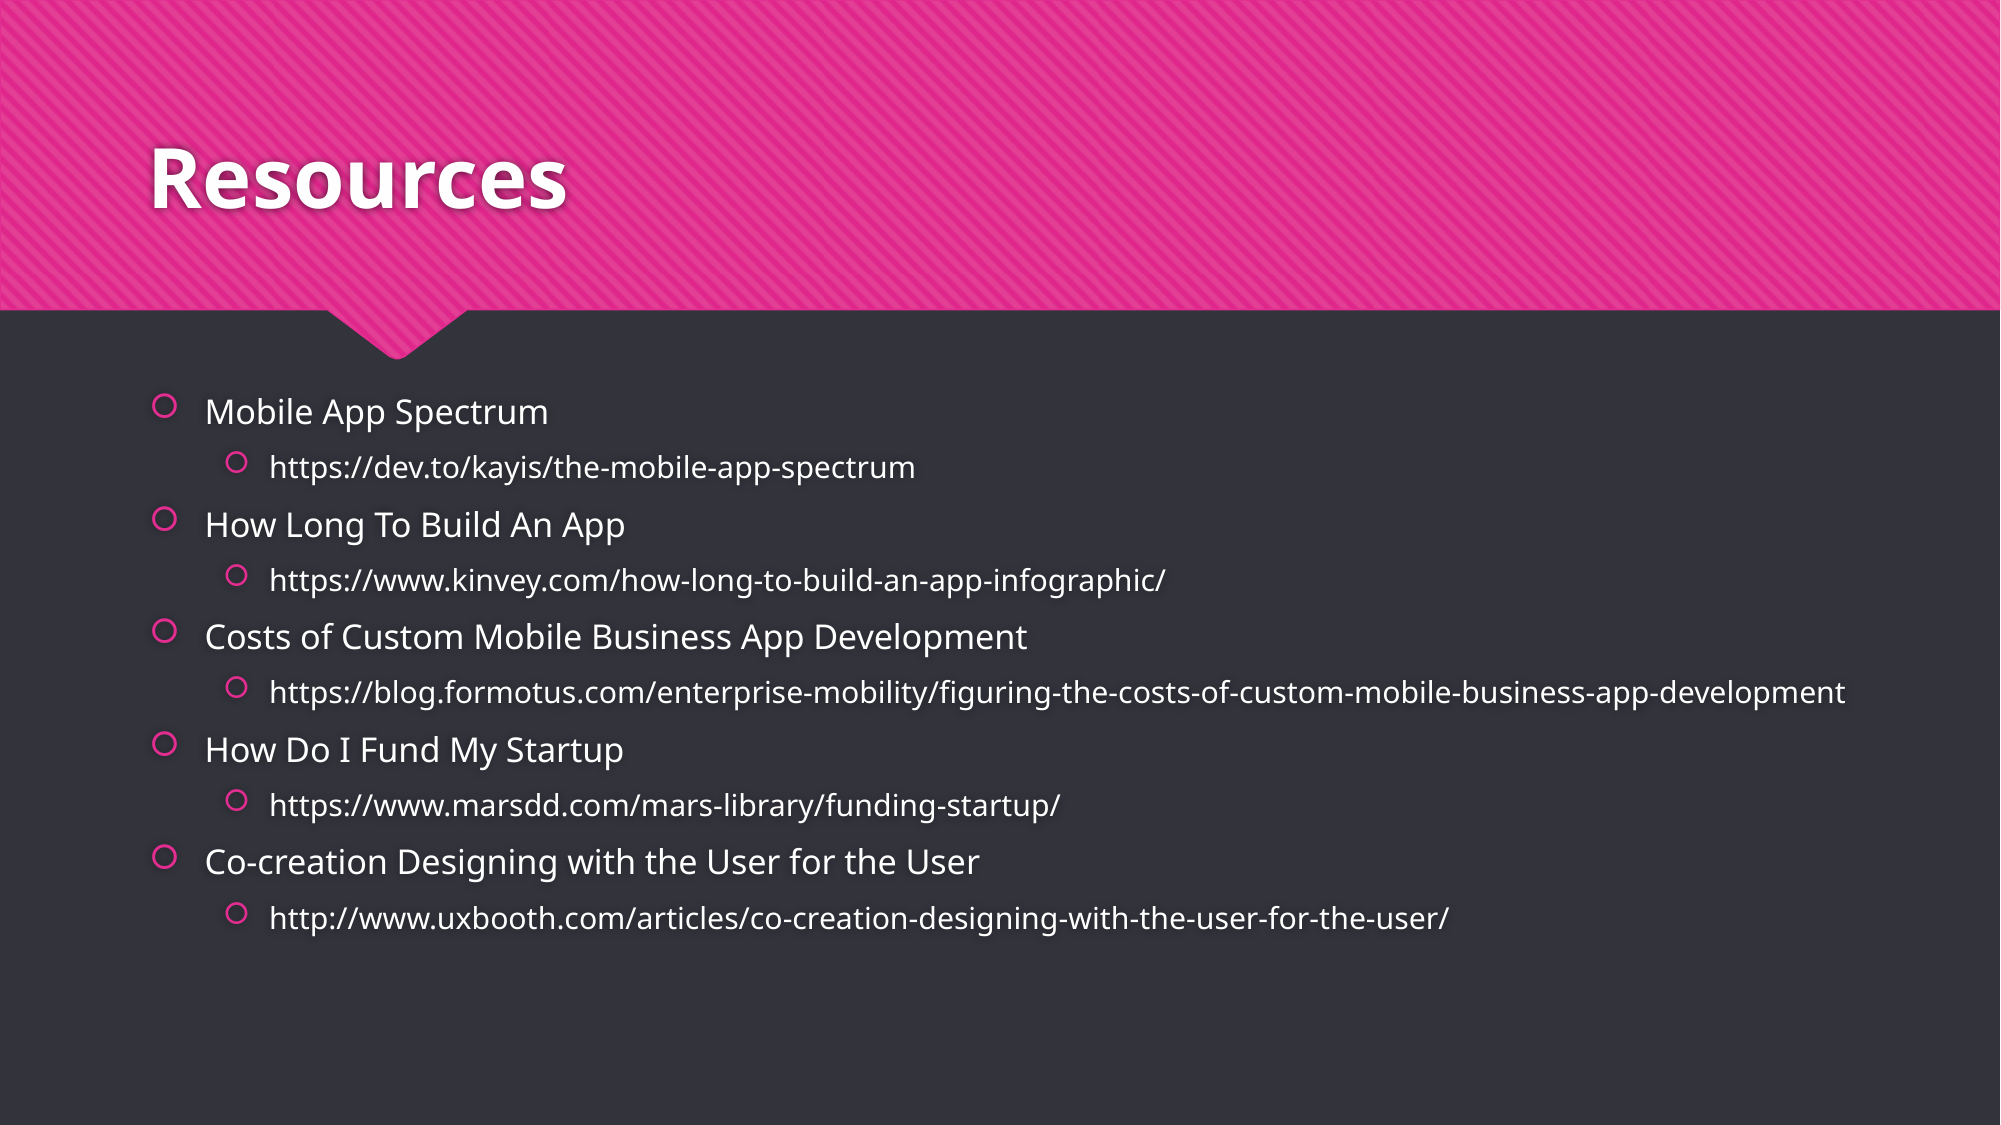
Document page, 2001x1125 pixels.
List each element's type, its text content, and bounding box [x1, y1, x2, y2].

list Mobile App Spectrum https://dev.to/kayis/the-mobile-app-spectrum How Long To Build An App https://www.kinvey.com/how-long-to-build-an-app-infographic/ Costs of Custom Mobile Business App Development https://blog.formotus.com/enterprise-mobility/figuring-the-costs-of-custom-mobile-business-app-development How Do I Fund My Startup https://www.marsdd.com/mars-library/funding-startup/ Co-creation Designing with the User for the User http://www.uxbooth.com/articles/co-creation-designing-with-the-user-for-the-user/ [134, 364, 1866, 962]
title Resources [132, 73, 1868, 233]
